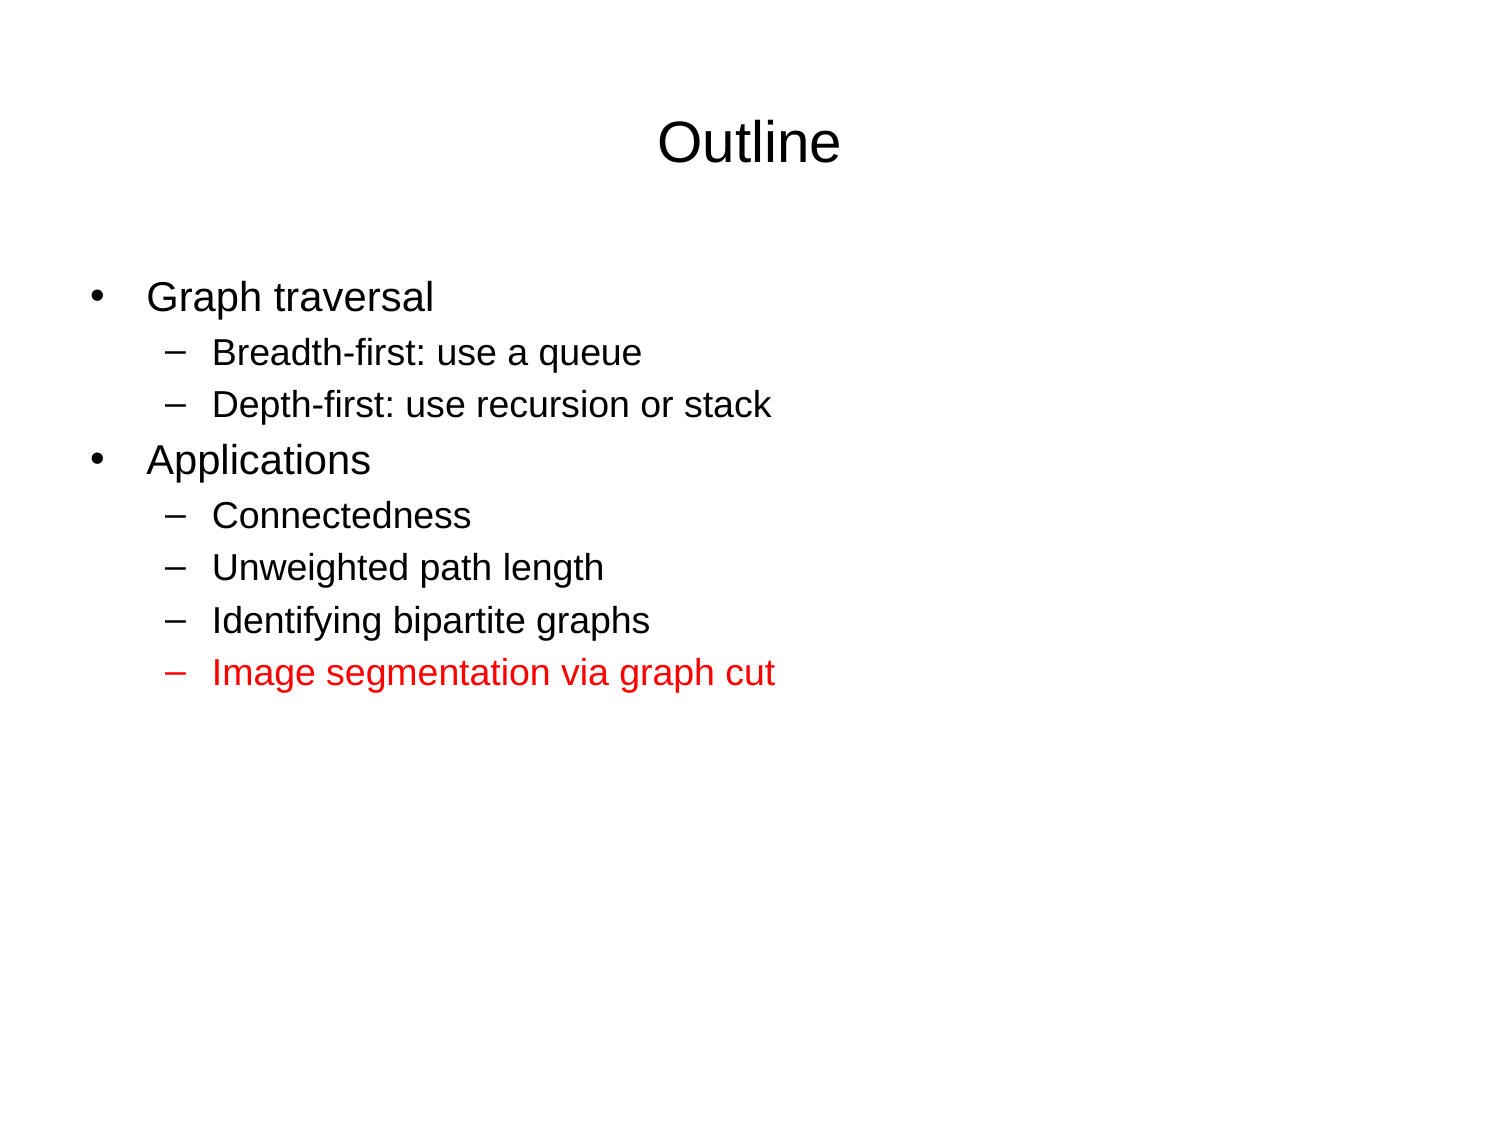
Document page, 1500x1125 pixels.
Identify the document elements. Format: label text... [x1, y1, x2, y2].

title Outline [74, 44, 1426, 233]
list Graph traversal Breadth-first: use a queue Depth-first: use recursion or stack Applications Connectedness Unweighted path length Identifying bipartite graphs Image segmentation via graph cut [74, 262, 1426, 1006]
